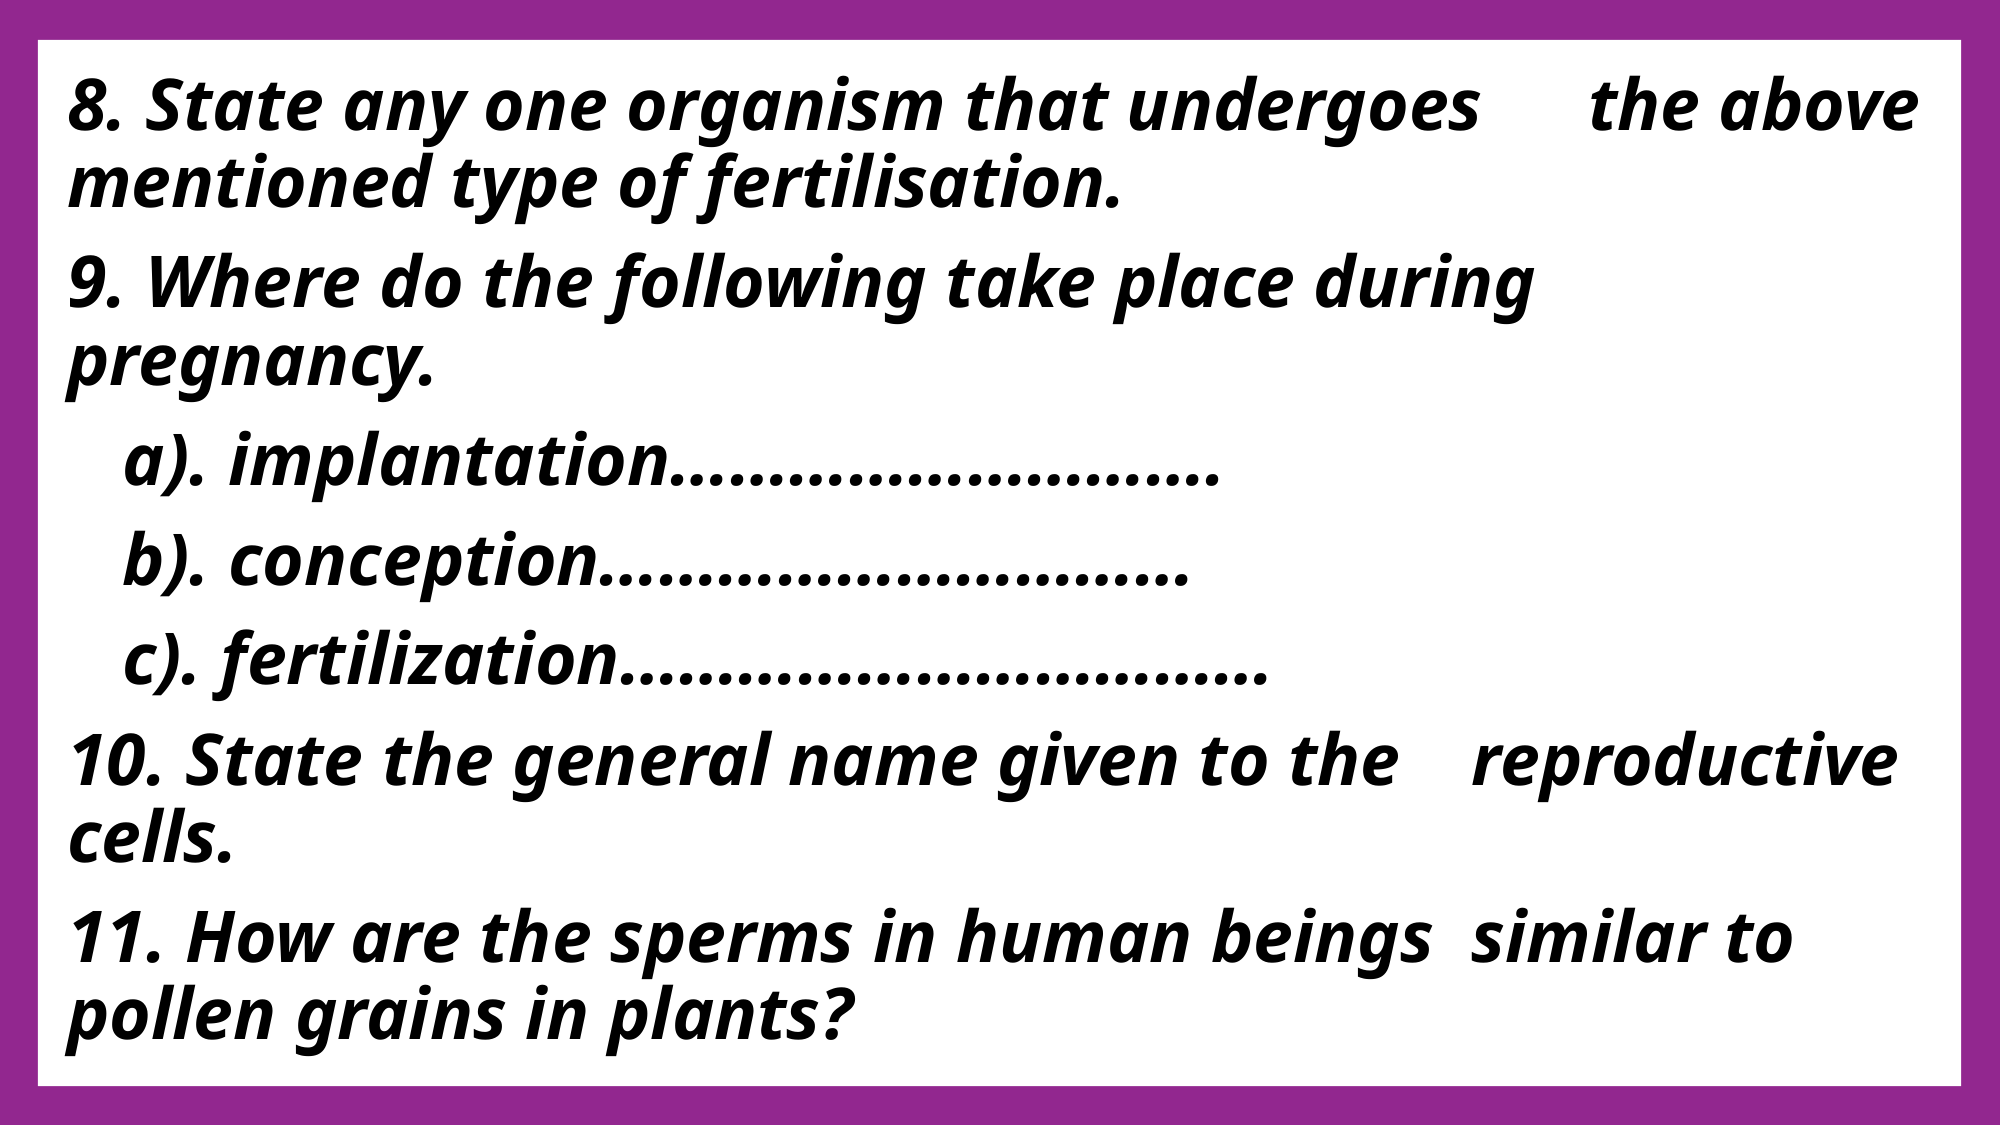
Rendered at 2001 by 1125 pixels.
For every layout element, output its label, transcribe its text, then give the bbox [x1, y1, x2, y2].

list 8. State any one organism that undergoes the above mentioned type of fertilisation. 9. Where do the following take place during pregnancy. a). implantation………………………. b). conception………………………… c). fertilization…………………………… 10. State the general name given to the reproductive cells. 11. How are the sperms in human beings similar to pollen grains in plants? [52, 61, 1940, 1069]
